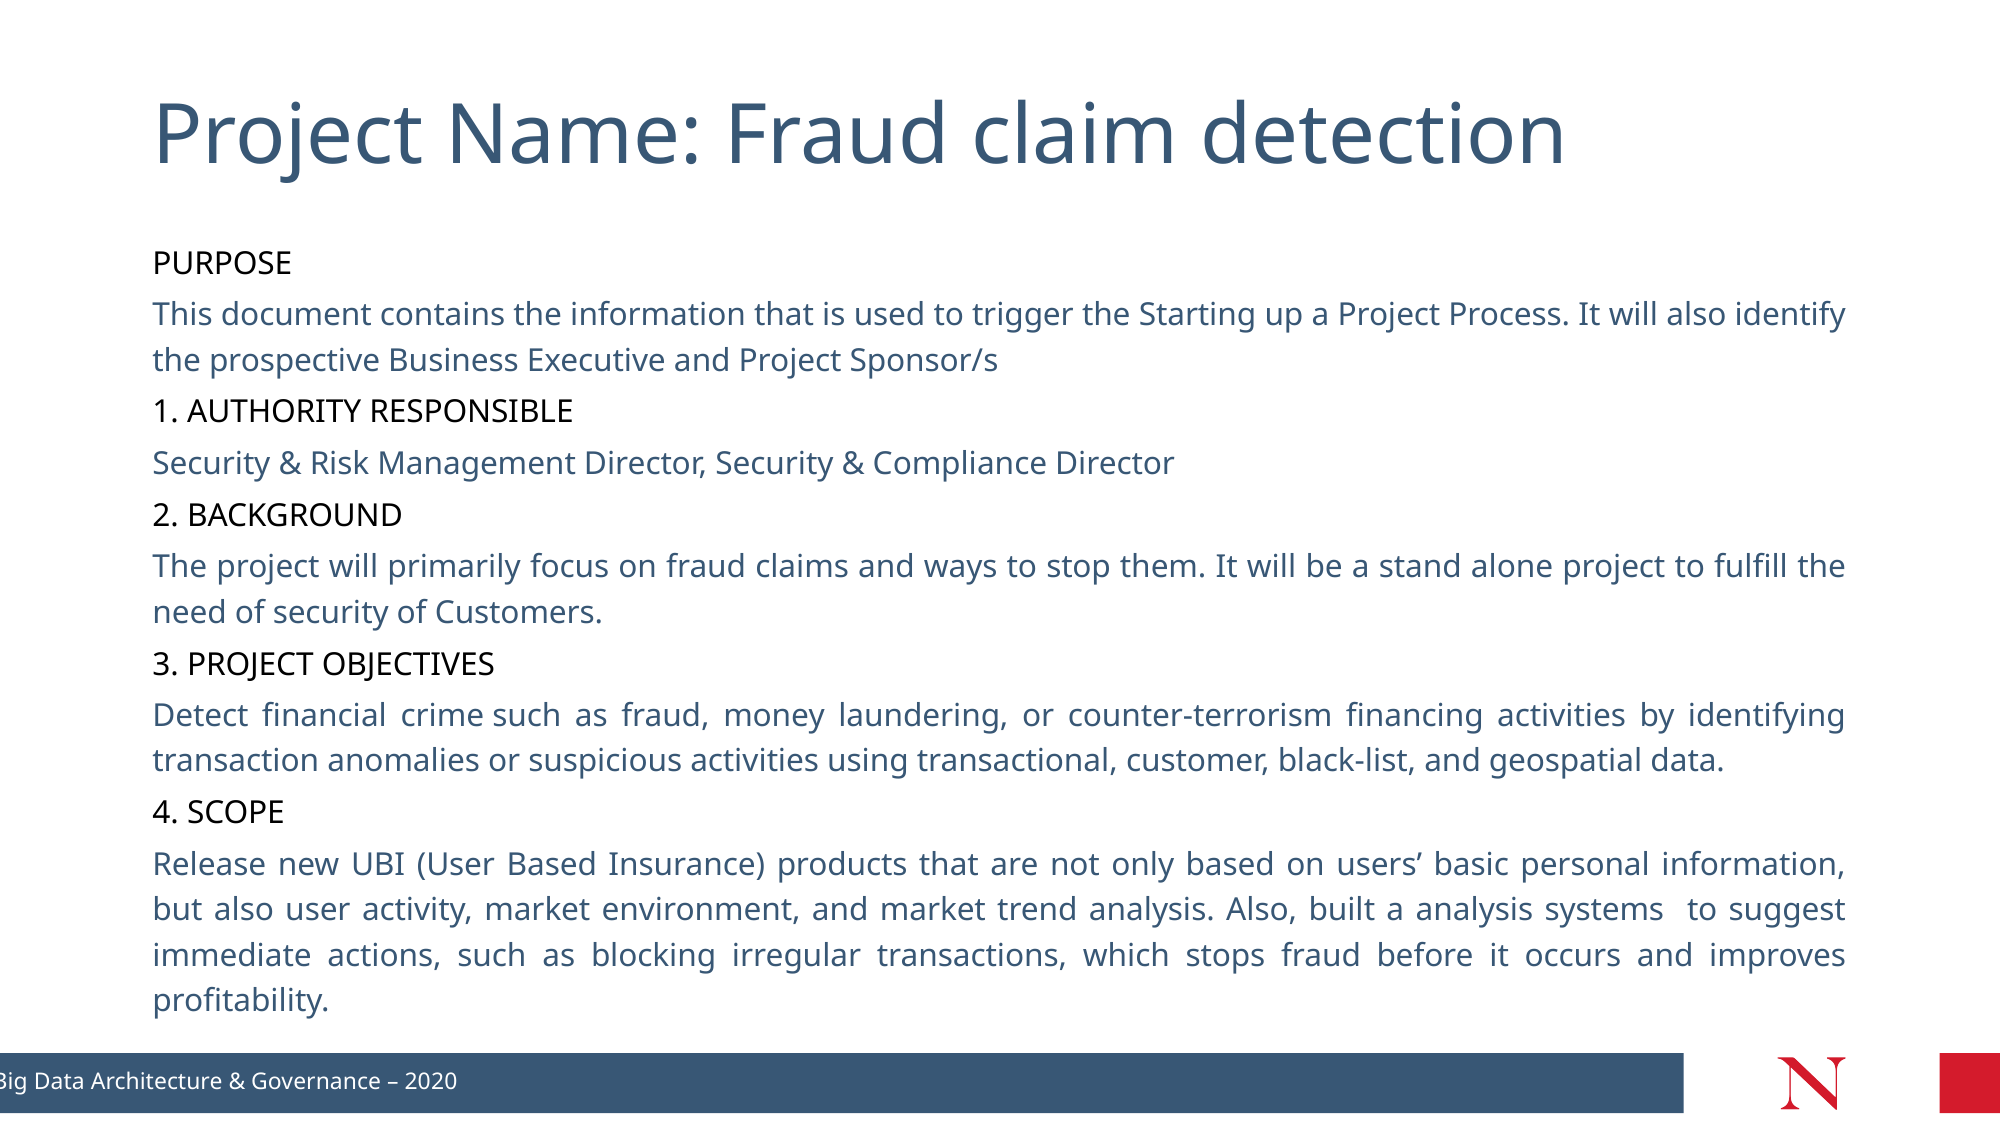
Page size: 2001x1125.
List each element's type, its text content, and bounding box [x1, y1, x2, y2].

picture [1766, 1038, 1857, 1125]
list PURPOSE This document contains the information that is used to trigger the Starting up a Project Process. It will also identify the prospective Business Executive and Project Sponsor/s 1. AUTHORITY RESPONSIBLE Security & Risk Management Director, Security & Compliance Director 2. BACKGROUND The project will primarily focus on fraud claims and ways to stop them. It will be a stand alone project to fulfill the need of security of Customers. 3. PROJECT OBJECTIVES Detect financial crime such as fraud, money laundering, or counter-terrorism financing activities by identifying transaction anomalies or suspicious activities using transactional, customer, black-list, and geospatial data. 4. SCOPE Release new UBI (User Based Insurance) products that are not only based on users’ basic personal information, but also user activity, market environment, and market trend analysis. Also, built a analysis systems to suggest immediate actions, such as blocking irregular transactions, which stops fraud before it occurs and improves profitability. [137, 227, 1863, 1038]
title Project Name: Fraud claim detection [137, 59, 1880, 214]
